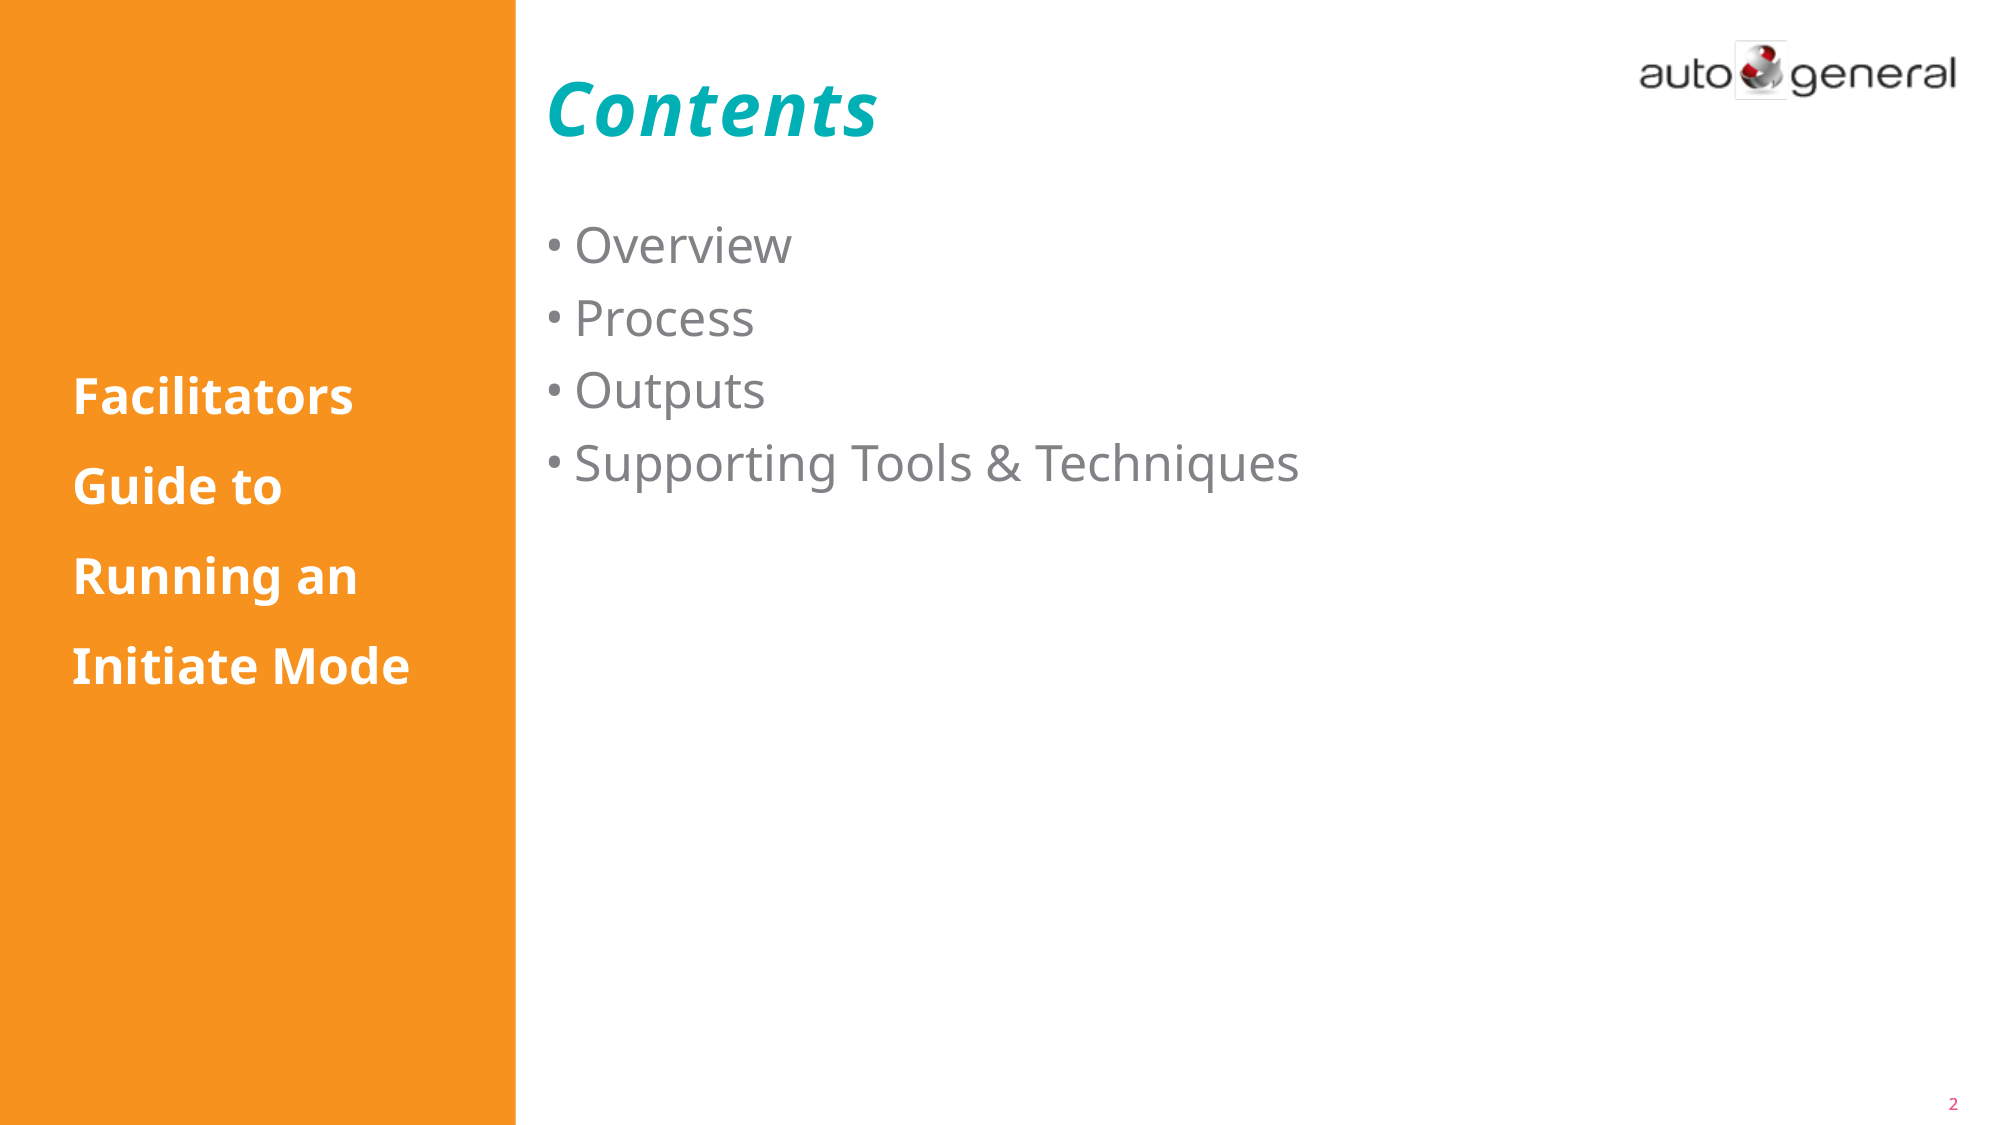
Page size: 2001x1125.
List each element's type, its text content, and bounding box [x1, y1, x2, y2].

list Facilitators Guide to Running an Initiate Mode [72, 67, 453, 962]
picture [1596, 8, 2000, 133]
title Contents [545, 67, 1618, 159]
list Overview Process Outputs Supporting Tools & Techniques [545, 213, 1928, 962]
